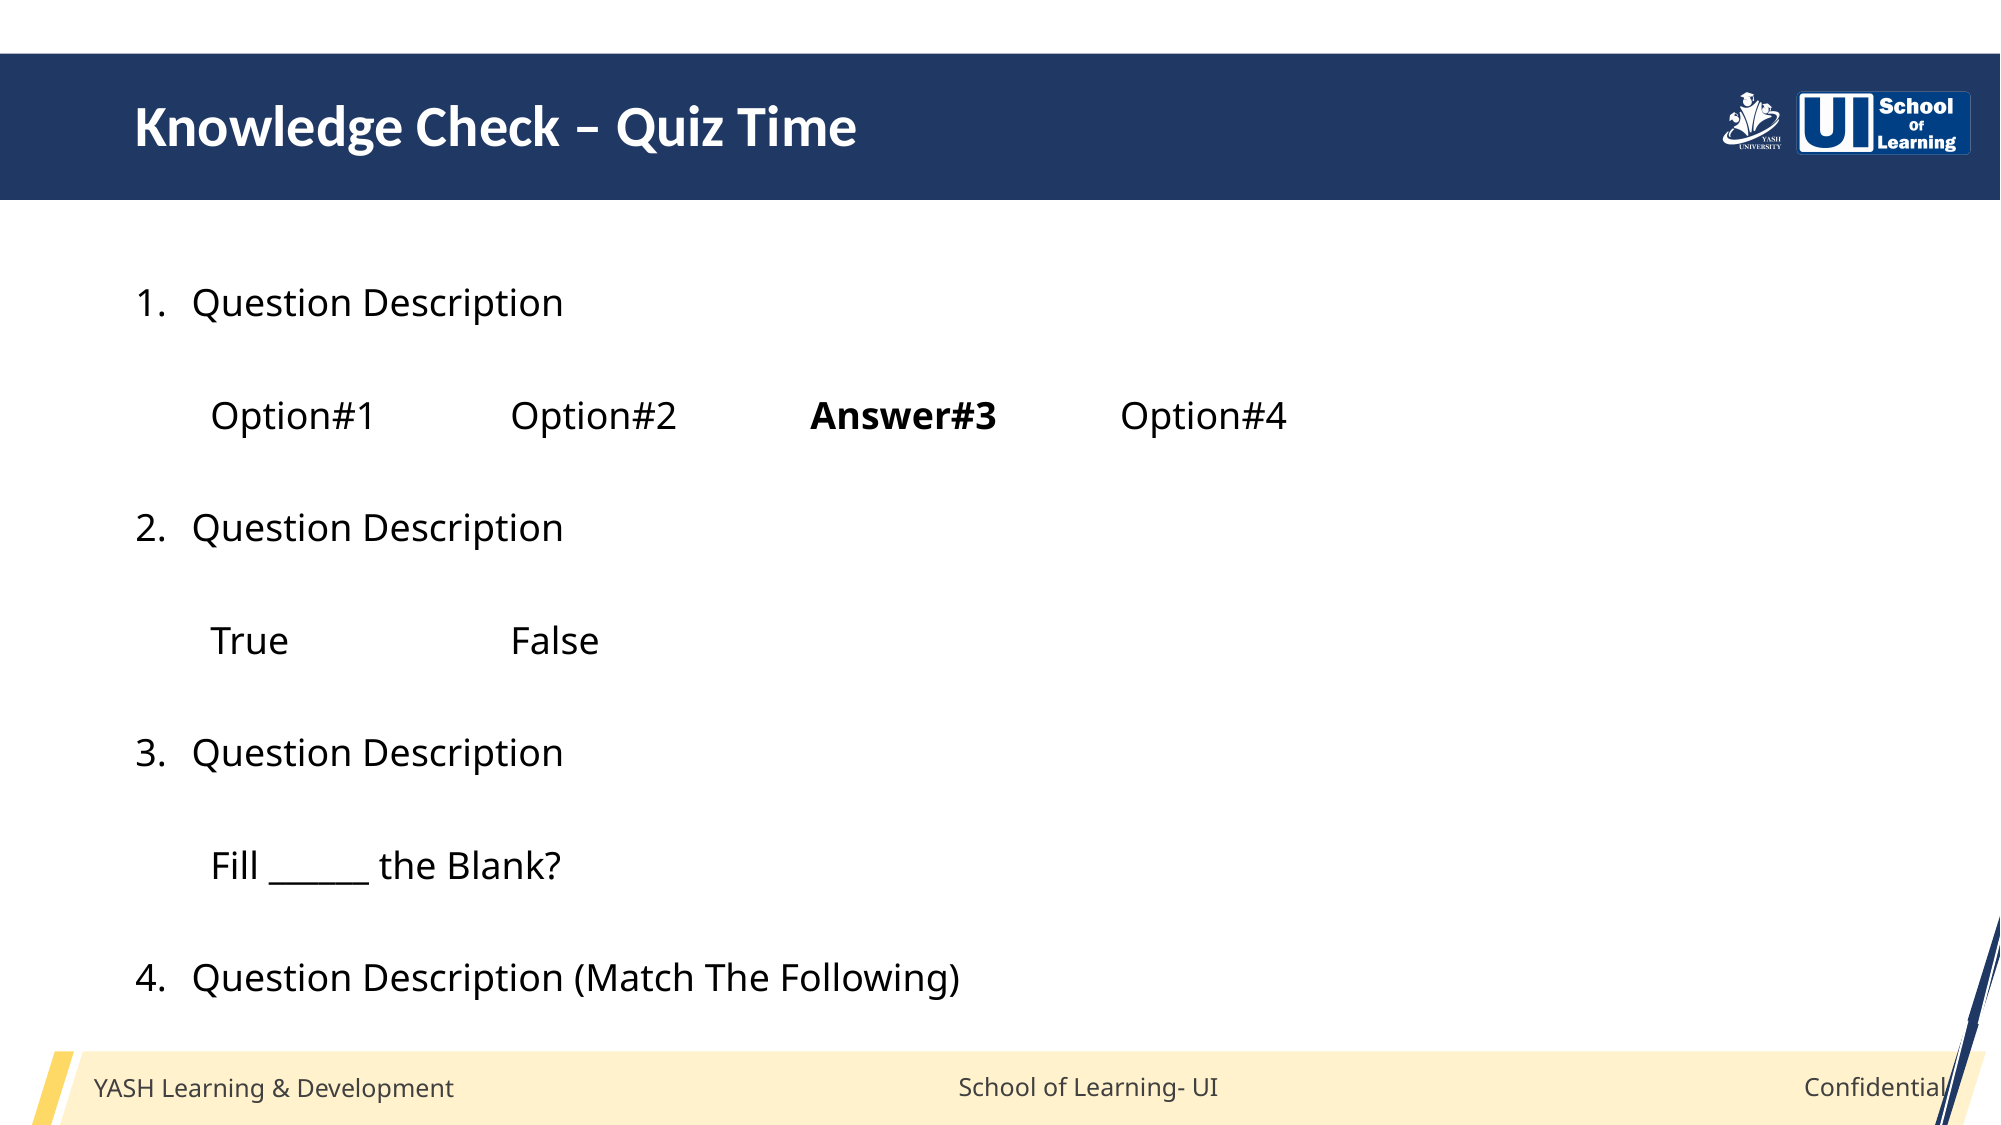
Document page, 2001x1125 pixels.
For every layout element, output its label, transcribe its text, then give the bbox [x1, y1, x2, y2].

picture [1712, 84, 1977, 163]
text_box Question Description Option#1 Option#2 Answer#3 Option#4 Question Description True False Question Description Fill ______ the Blank? Question Description (Match The Following) [120, 204, 1775, 1007]
text_box Knowledge Check – Quiz Time [120, 80, 1380, 166]
